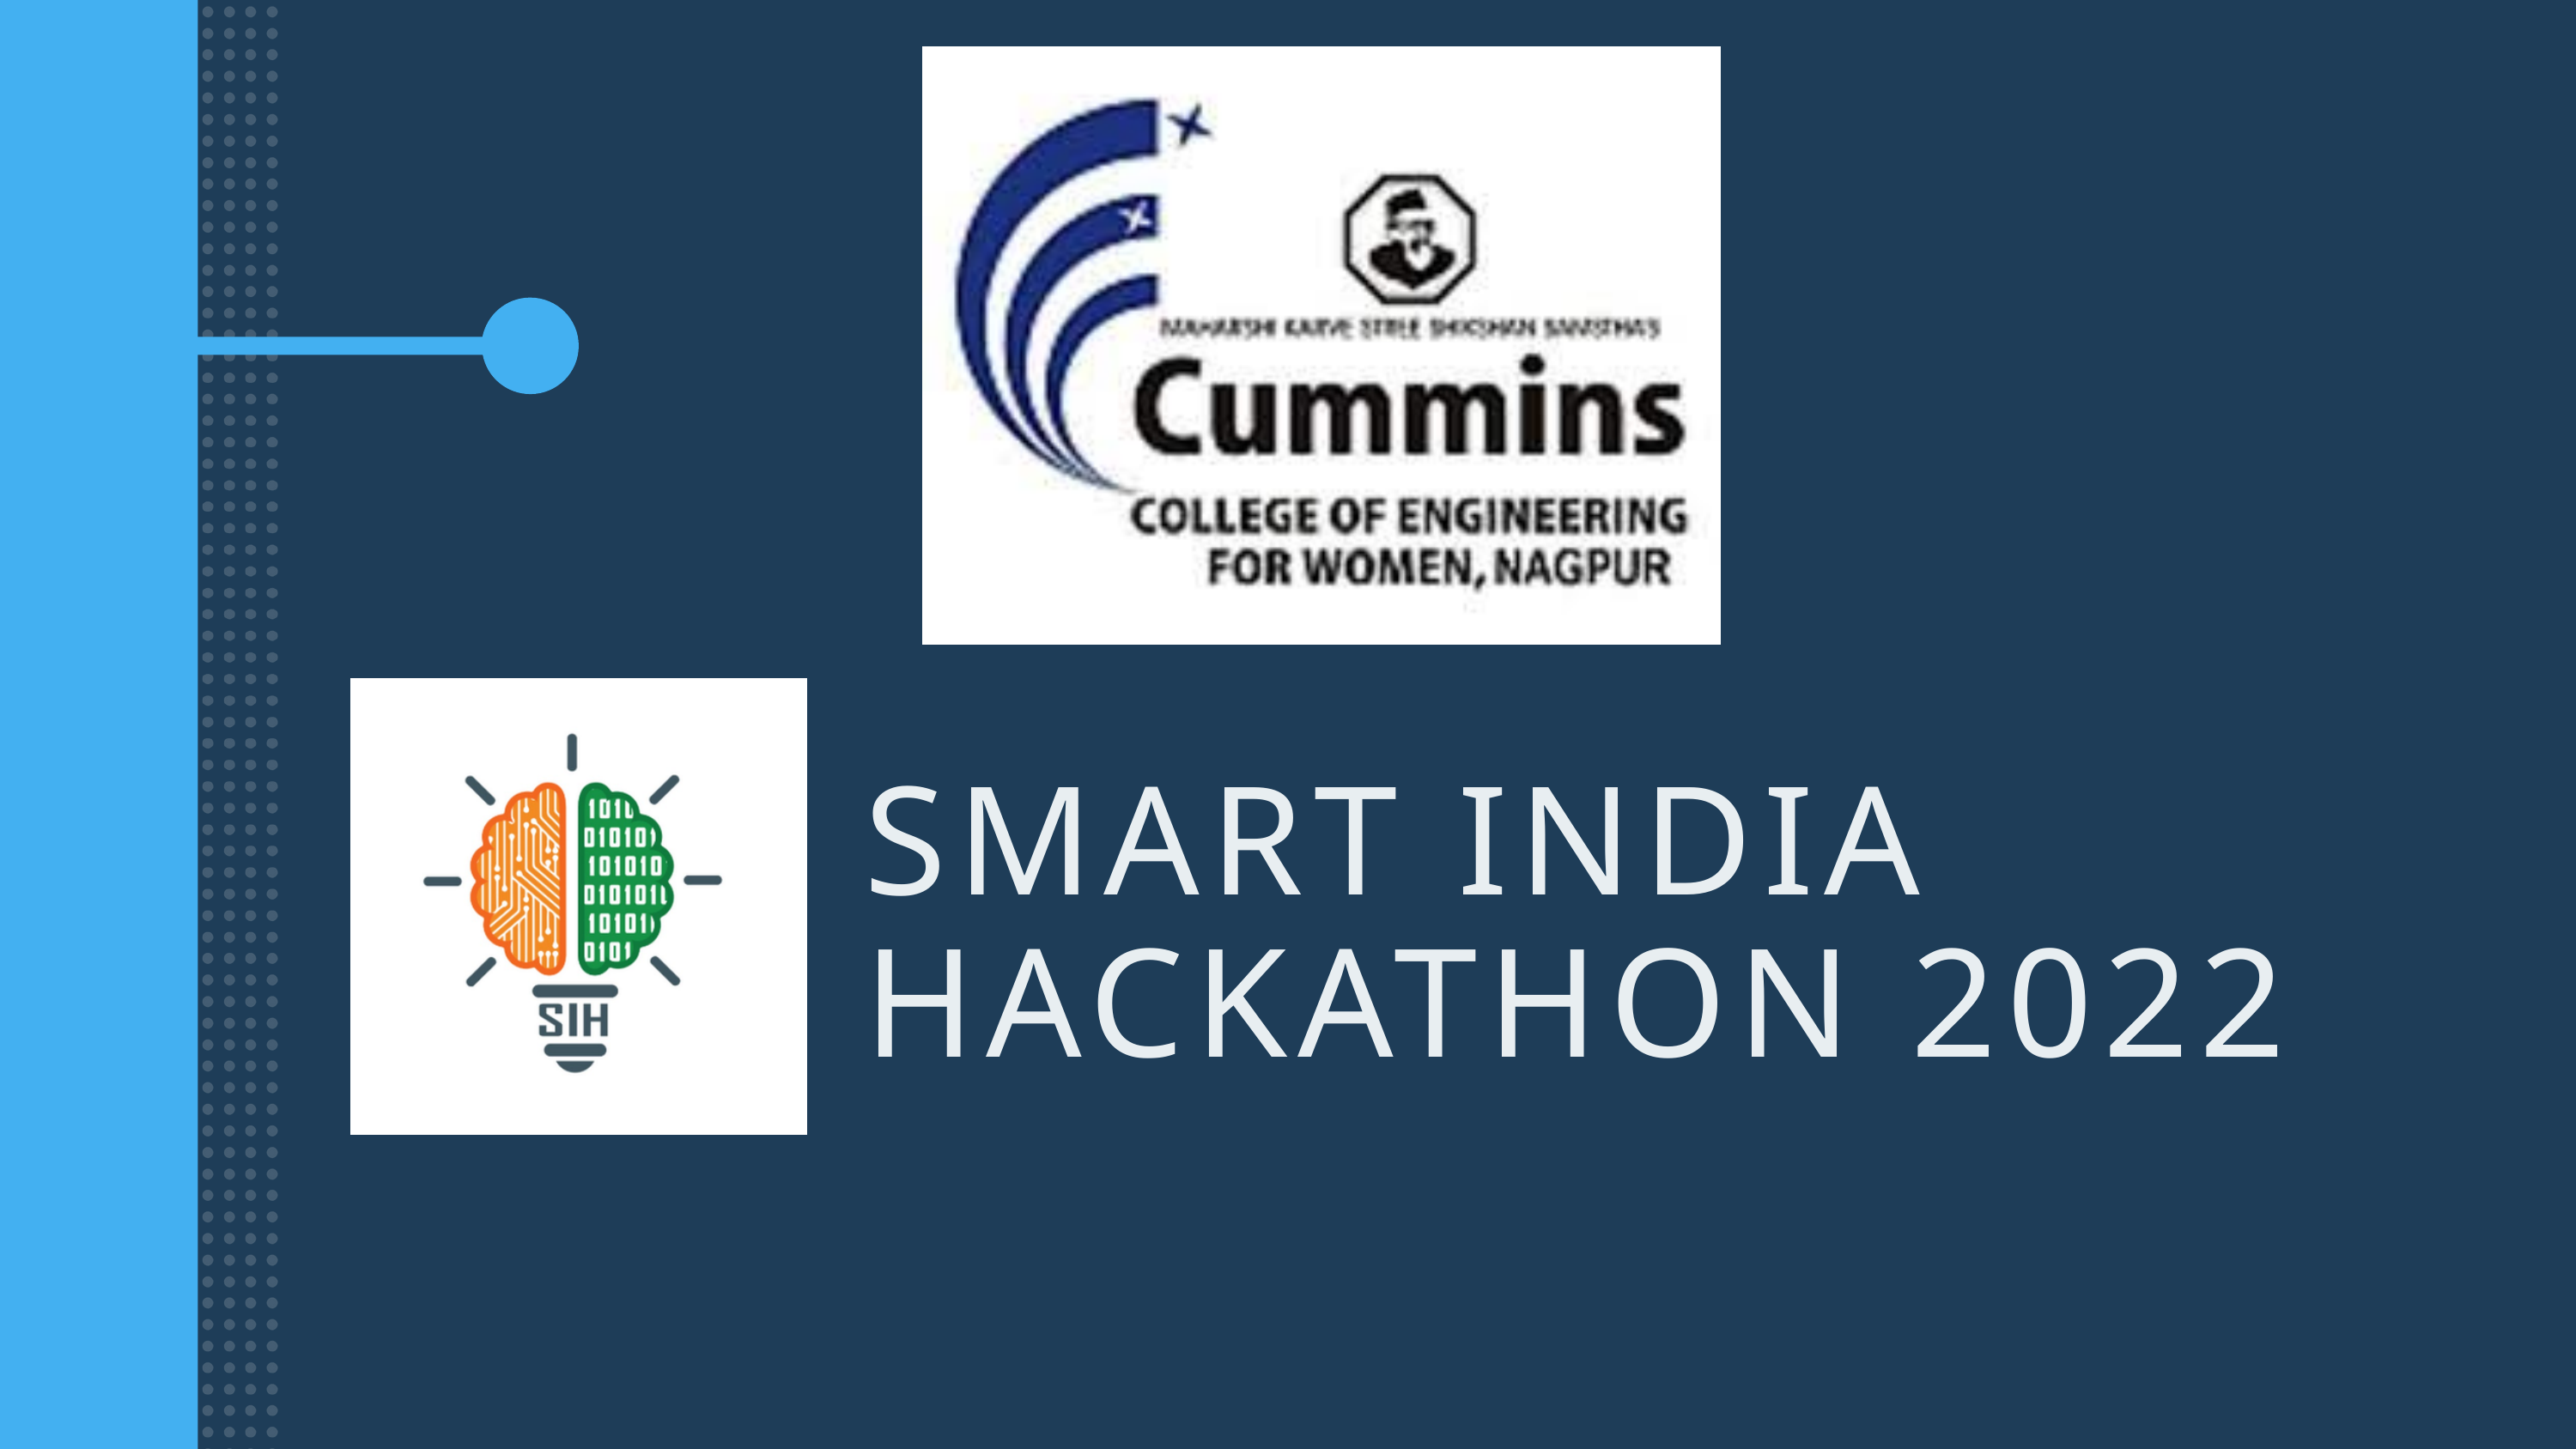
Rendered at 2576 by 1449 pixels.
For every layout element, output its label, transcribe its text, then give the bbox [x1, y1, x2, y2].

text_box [172, 285, 580, 406]
picture [922, 46, 1721, 646]
picture [350, 677, 807, 1135]
picture [0, 0, 286, 1449]
text_box SMART INDIA HACKATHON 2022 [864, 762, 2576, 1088]
